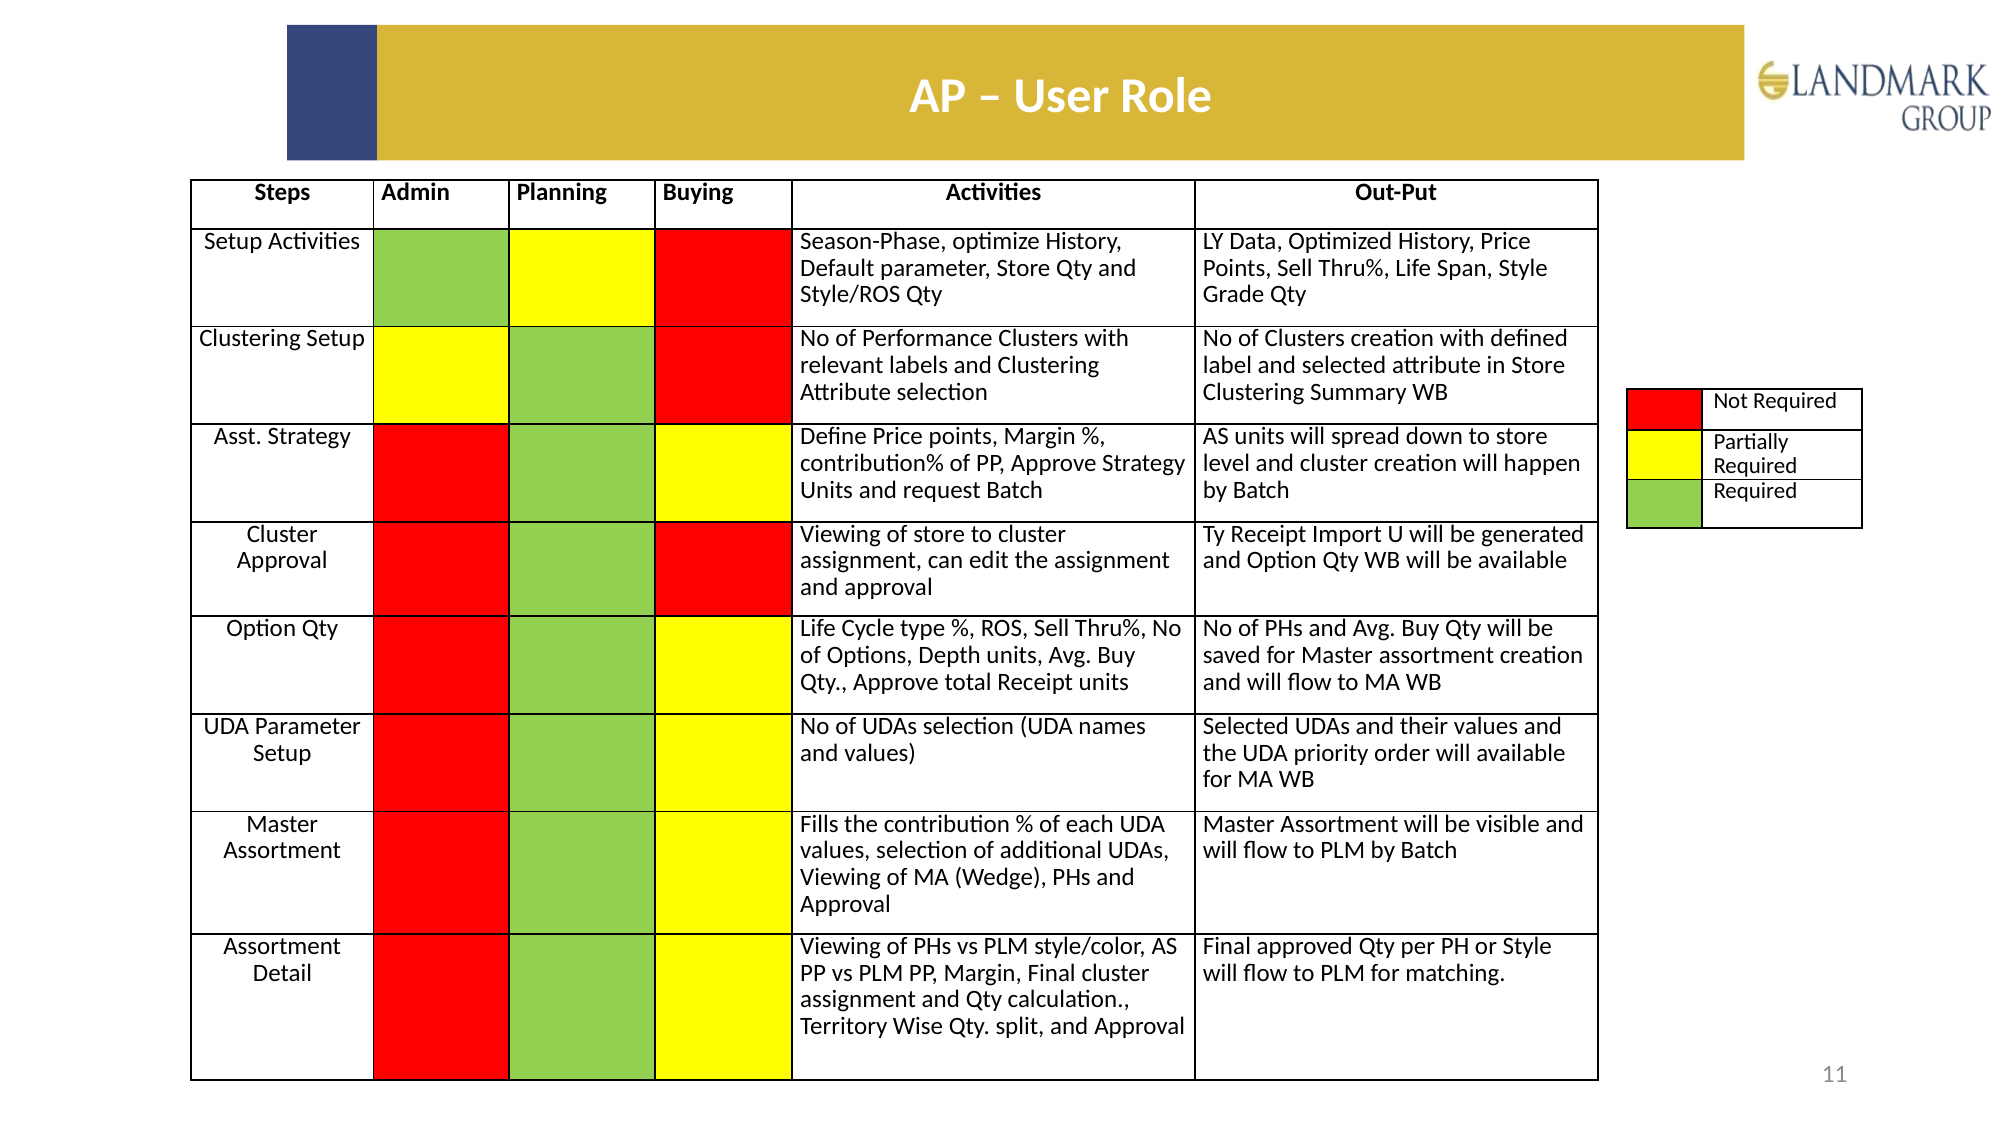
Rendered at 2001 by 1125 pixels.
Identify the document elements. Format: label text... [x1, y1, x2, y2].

table_cell LY Data, Optimized History, Price Points, Sell Thru%, Life Span, Style Grade Qty [1196, 230, 1597, 326]
table_cell Partially Required [1703, 431, 1861, 479]
table_cell [374, 617, 508, 713]
table_cell [656, 812, 791, 933]
table_cell Clustering Setup [192, 327, 373, 423]
table_cell [374, 230, 508, 326]
table_cell No of UDAs selection (UDA names and values) [793, 715, 1194, 811]
table_cell Asst. Strategy [192, 425, 373, 521]
table_cell [1628, 480, 1701, 527]
table_cell [656, 715, 791, 811]
table_cell Season-Phase, optimize History, Default parameter, Store Qty and Style/ROS Qty [793, 230, 1194, 326]
table_cell Cluster Approval [192, 523, 373, 615]
table_header Admin [374, 181, 508, 228]
table_cell No of Performance Clusters with relevant labels and Clustering Attribute selection [793, 327, 1194, 423]
table_cell [656, 935, 791, 1079]
table_cell [374, 523, 508, 615]
table_cell Setup Activities [192, 230, 373, 326]
table_cell [510, 230, 654, 326]
table_cell No of Clusters creation with defined label and selected attribute in Store Clustering Summary WB [1196, 327, 1597, 423]
table_header Steps [192, 181, 373, 228]
table_cell [374, 425, 508, 521]
table_header Activities [793, 181, 1194, 228]
table_cell Master Assortment will be visible and will flow to PLM by Batch [1196, 812, 1597, 933]
table_cell Life Cycle type %, ROS, Sell Thru%, No of Options, Depth units, Avg. Buy Qty., Approve total Receipt units [793, 617, 1194, 713]
table_cell [510, 617, 654, 713]
table_cell Selected UDAs and their values and the UDA priority order will available for MA WB [1196, 715, 1597, 811]
table_cell Required [1703, 480, 1861, 527]
table_cell [510, 812, 654, 933]
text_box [286, 24, 1745, 161]
table_cell [374, 715, 508, 811]
table_cell Ty Receipt Import U will be generated and Option Qty WB will be available [1196, 523, 1597, 615]
table_cell [656, 327, 791, 423]
table_header [1628, 390, 1701, 429]
table_cell [374, 812, 508, 933]
table_cell [656, 523, 791, 615]
table_header Out-Put [1196, 181, 1597, 228]
table_cell [374, 327, 508, 423]
table_cell Option Qty [192, 617, 373, 713]
table_cell [510, 523, 654, 615]
table_cell AS units will spread down to store level and cluster creation will happen by Batch [1196, 425, 1597, 521]
table_cell Define Price points, Margin %, contribution% of PP, Approve Strategy Units and request Batch [793, 425, 1194, 521]
table_cell No of PHs and Avg. Buy Qty will be saved for Master assortment creation and will flow to MA WB [1196, 617, 1597, 713]
table_cell Viewing of PHs vs PLM style/color, AS PP vs PLM PP, Margin, Final cluster assignment and Qty calculation., Territory Wise Qty. split, and Approval [793, 935, 1194, 1079]
table_cell [510, 935, 654, 1079]
table_cell [1628, 431, 1701, 479]
table_header Planning [510, 181, 654, 228]
table_cell Assortment Detail [192, 935, 373, 1079]
slide_number 11 [1412, 1042, 1863, 1103]
table_cell Fills the contribution % of each UDA values, selection of additional UDAs, Viewing of MA (Wedge), PHs and Approval [793, 812, 1194, 933]
table_cell Viewing of store to cluster assignment, can edit the assignment and approval [793, 523, 1194, 615]
table_cell [374, 935, 508, 1079]
table_header Buying [656, 181, 791, 228]
table_header Not Required [1703, 390, 1861, 429]
picture [1749, 47, 2000, 140]
table_cell Final approved Qty per PH or Style will flow to PLM for matching. [1196, 935, 1597, 1079]
table_cell [510, 425, 654, 521]
table_cell [656, 230, 791, 326]
table_cell [656, 425, 791, 521]
table_cell [656, 617, 791, 713]
table_cell [510, 327, 654, 423]
table_cell UDA Parameter Setup [192, 715, 373, 811]
table_cell [510, 715, 654, 811]
table_cell Master Assortment [192, 812, 373, 933]
